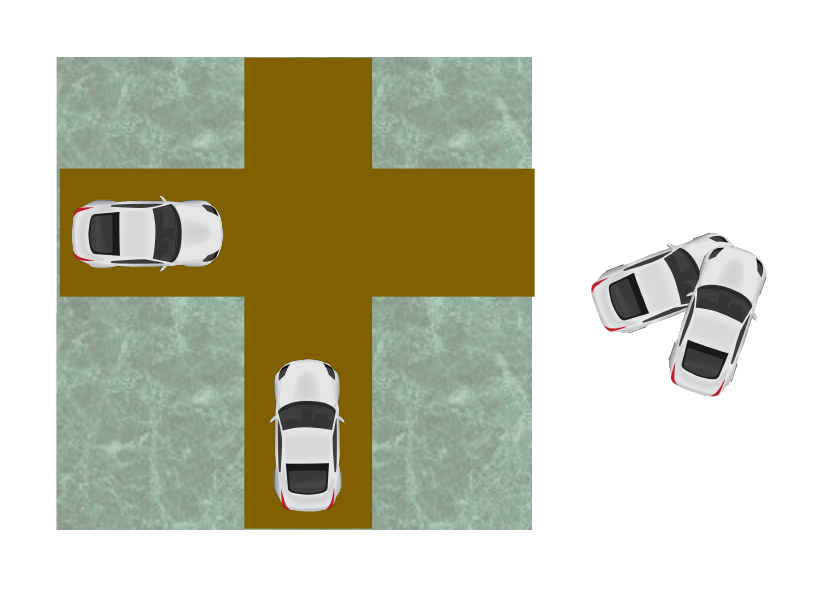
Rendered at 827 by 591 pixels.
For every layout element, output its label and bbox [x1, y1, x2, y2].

text_box [243, 57, 373, 393]
text_box [373, 298, 533, 530]
text_box [59, 168, 243, 298]
picture [69, 191, 225, 276]
text_box [373, 168, 536, 298]
picture [581, 218, 795, 406]
text_box [56, 57, 243, 530]
picture [229, 358, 385, 513]
text_box [373, 57, 533, 168]
text_box [243, 477, 373, 530]
